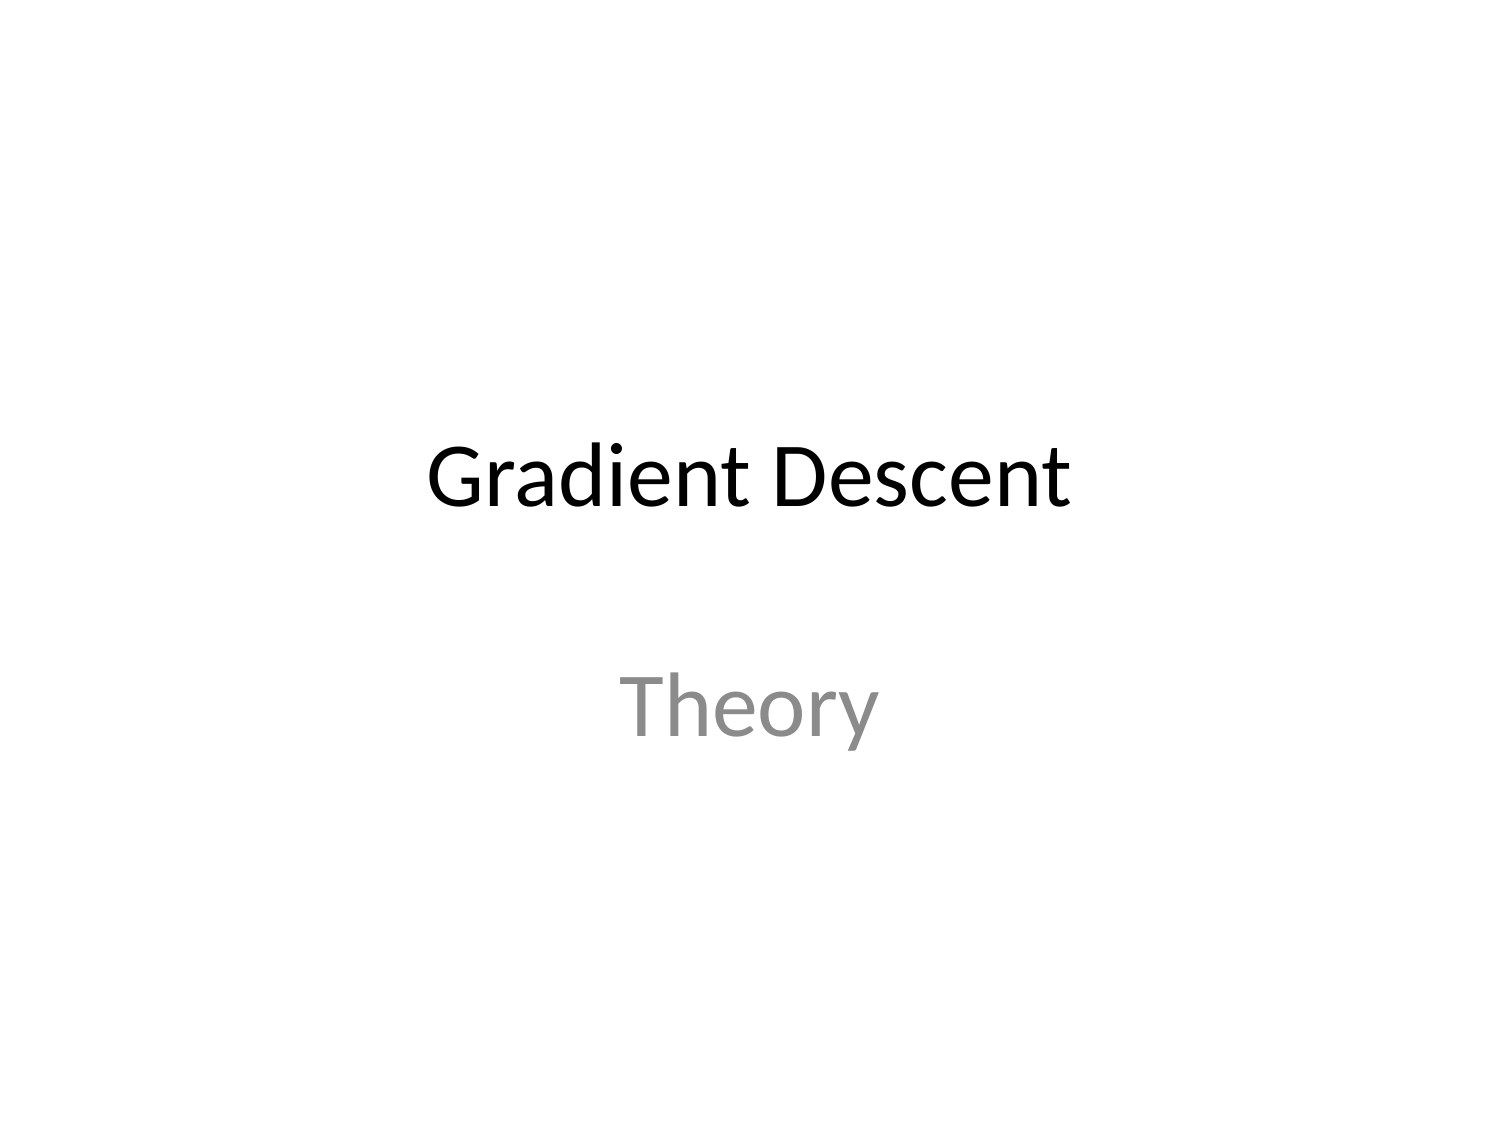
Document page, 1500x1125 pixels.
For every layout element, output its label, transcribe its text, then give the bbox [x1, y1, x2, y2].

title Gradient Descent [112, 349, 1388, 591]
subtitle Theory [225, 637, 1275, 925]
